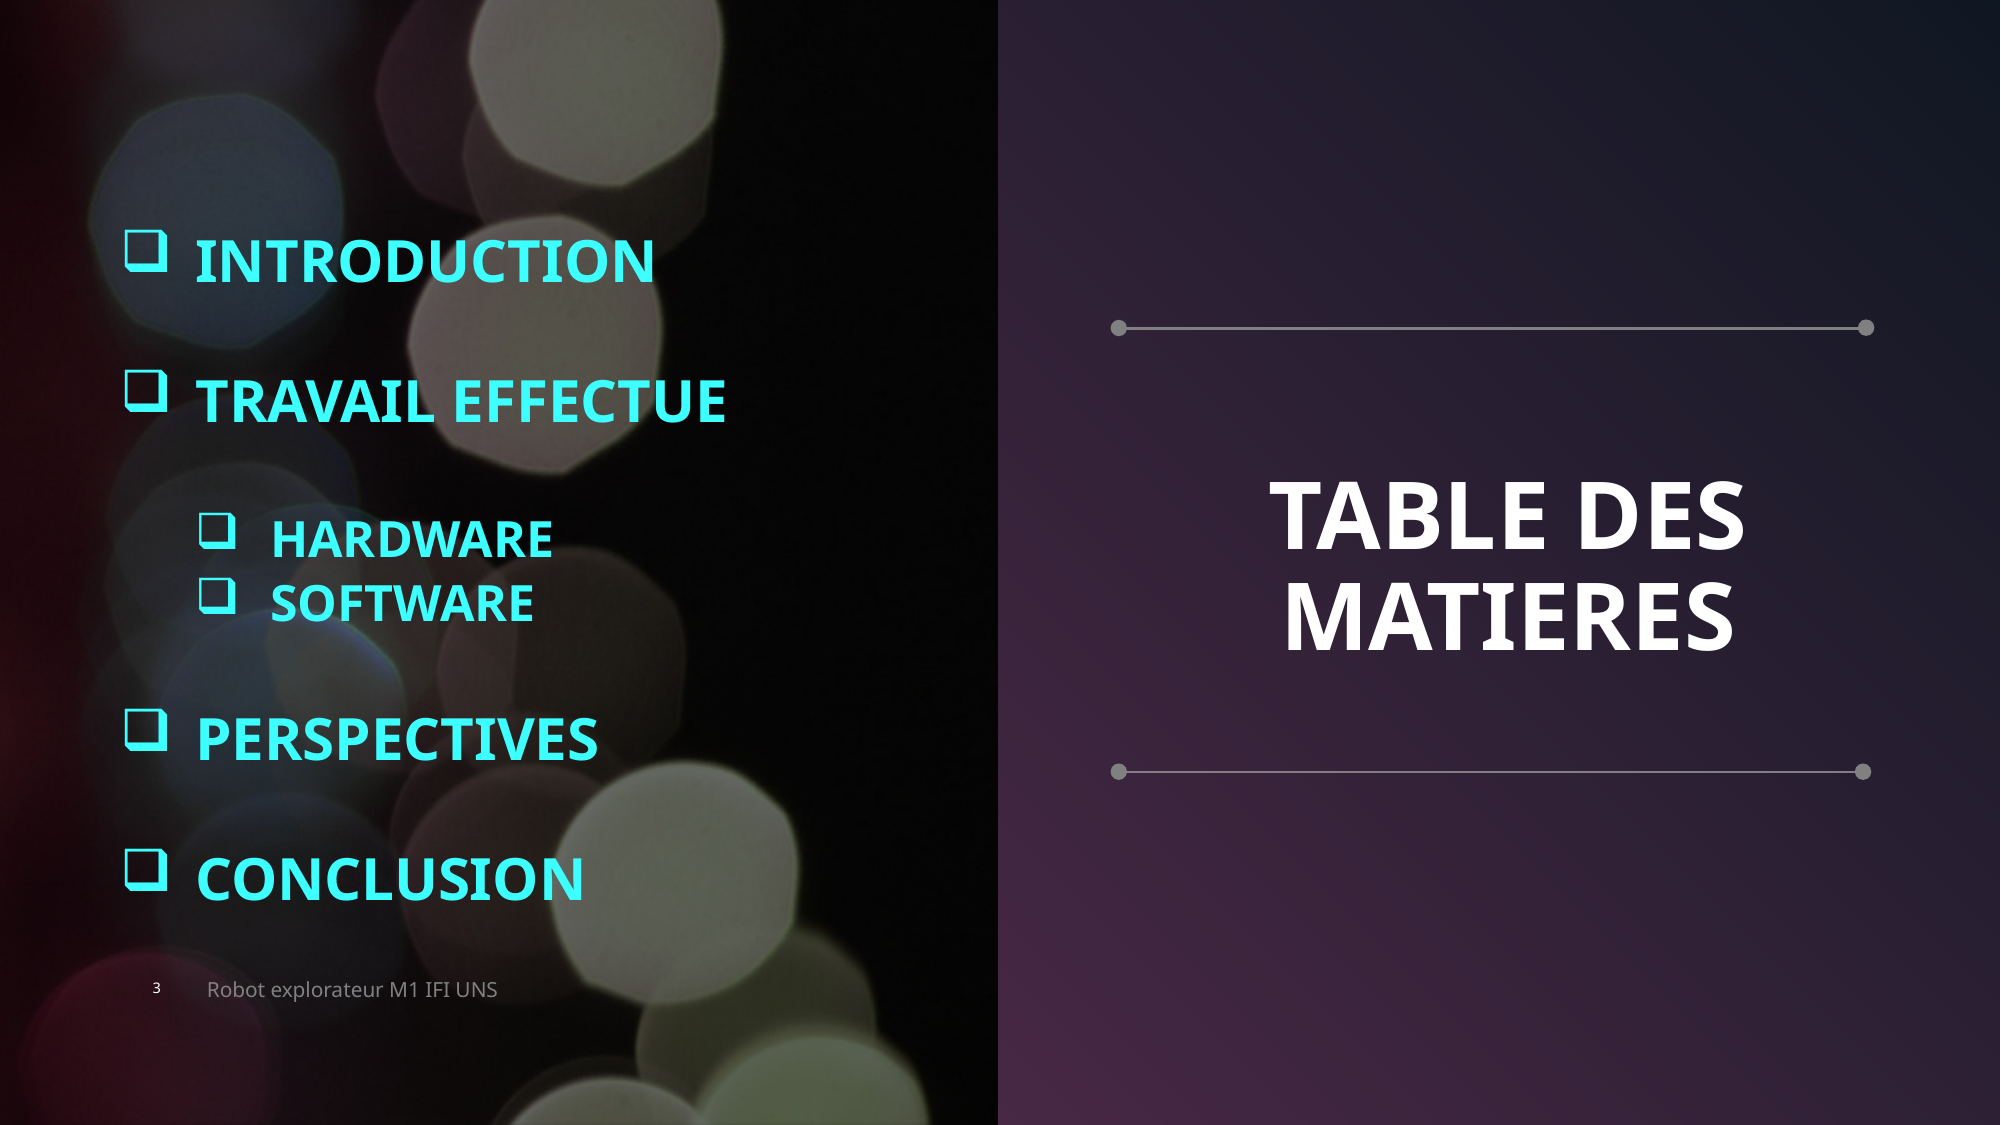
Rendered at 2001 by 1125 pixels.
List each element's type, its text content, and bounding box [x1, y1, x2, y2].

picture [0, 0, 998, 1125]
title TABLE DES MATIERES [1084, 454, 1932, 671]
